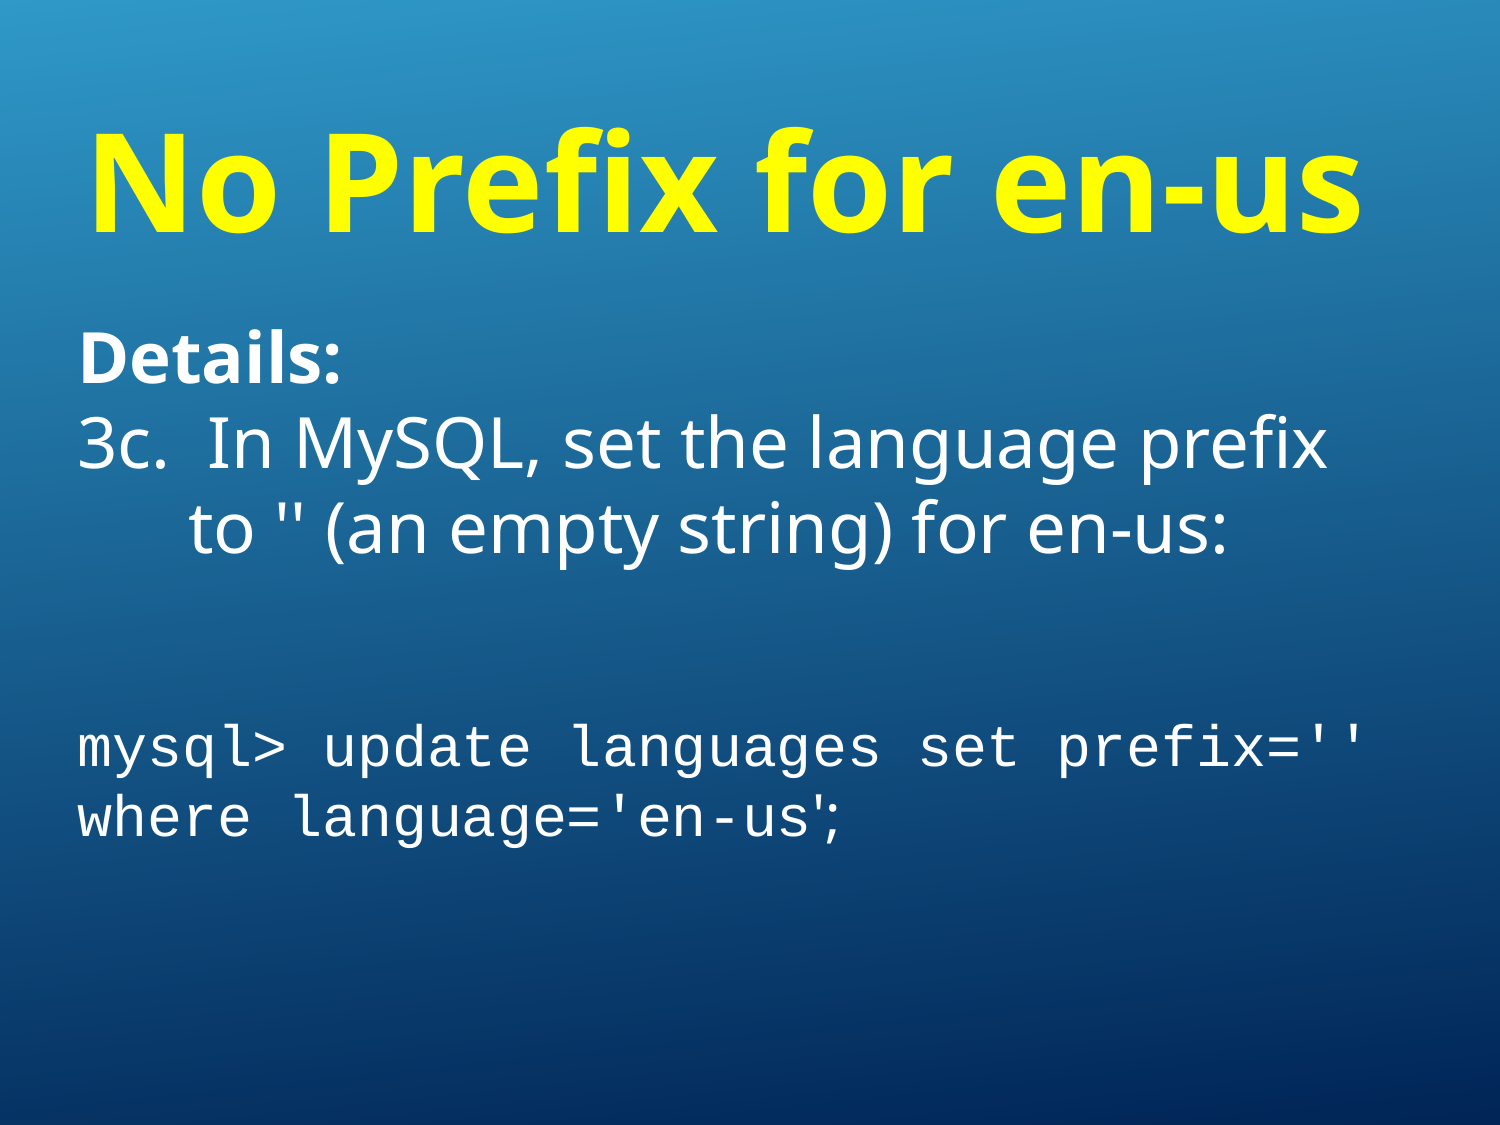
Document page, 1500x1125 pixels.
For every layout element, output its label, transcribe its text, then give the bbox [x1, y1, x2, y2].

text_box Details: 3c. In MySQL, set the language prefix to '' (an empty string) for en-us: mysql> update languages set prefix='' where language='en-us'; [62, 305, 1438, 856]
text_box No Prefix for en-us [69, 87, 1425, 268]
